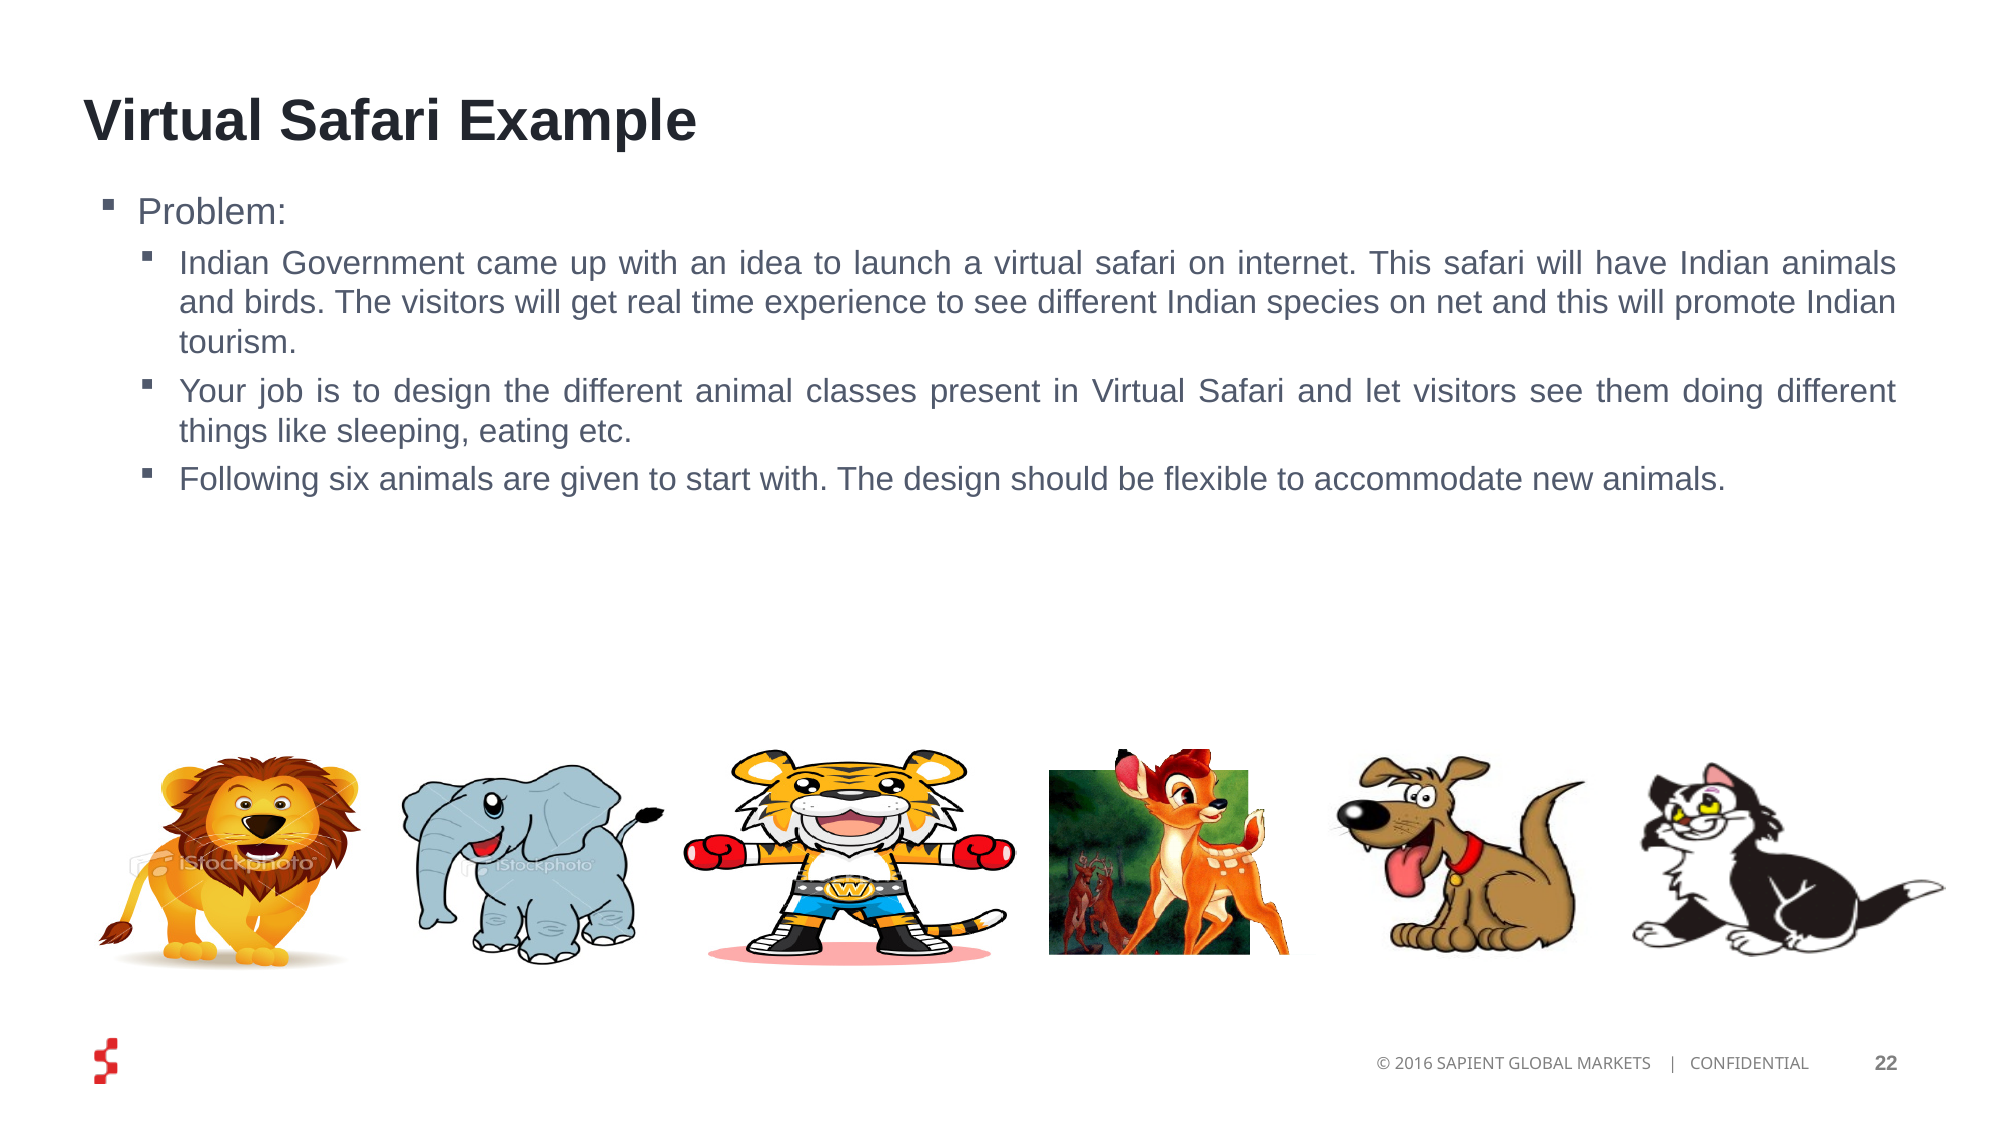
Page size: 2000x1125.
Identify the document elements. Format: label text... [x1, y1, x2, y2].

list Problem: Indian Government came up with an idea to launch a virtual safari on internet. This safari will have Indian animals and birds. The visitors will get real time experience to see different Indian species on net and this will promote Indian tourism. Your job is to design the different animal classes present in Virtual Safari and let visitors see them doing different things like sleeping, eating etc. Following six animals are given to start with. The design should be flexible to accommodate new animals. [99, 187, 1900, 828]
picture [398, 762, 667, 967]
picture [682, 749, 1017, 967]
picture [1049, 749, 1600, 964]
picture [1632, 762, 1946, 957]
picture [94, 737, 367, 988]
title Virtual Safari Example [83, 75, 1885, 158]
